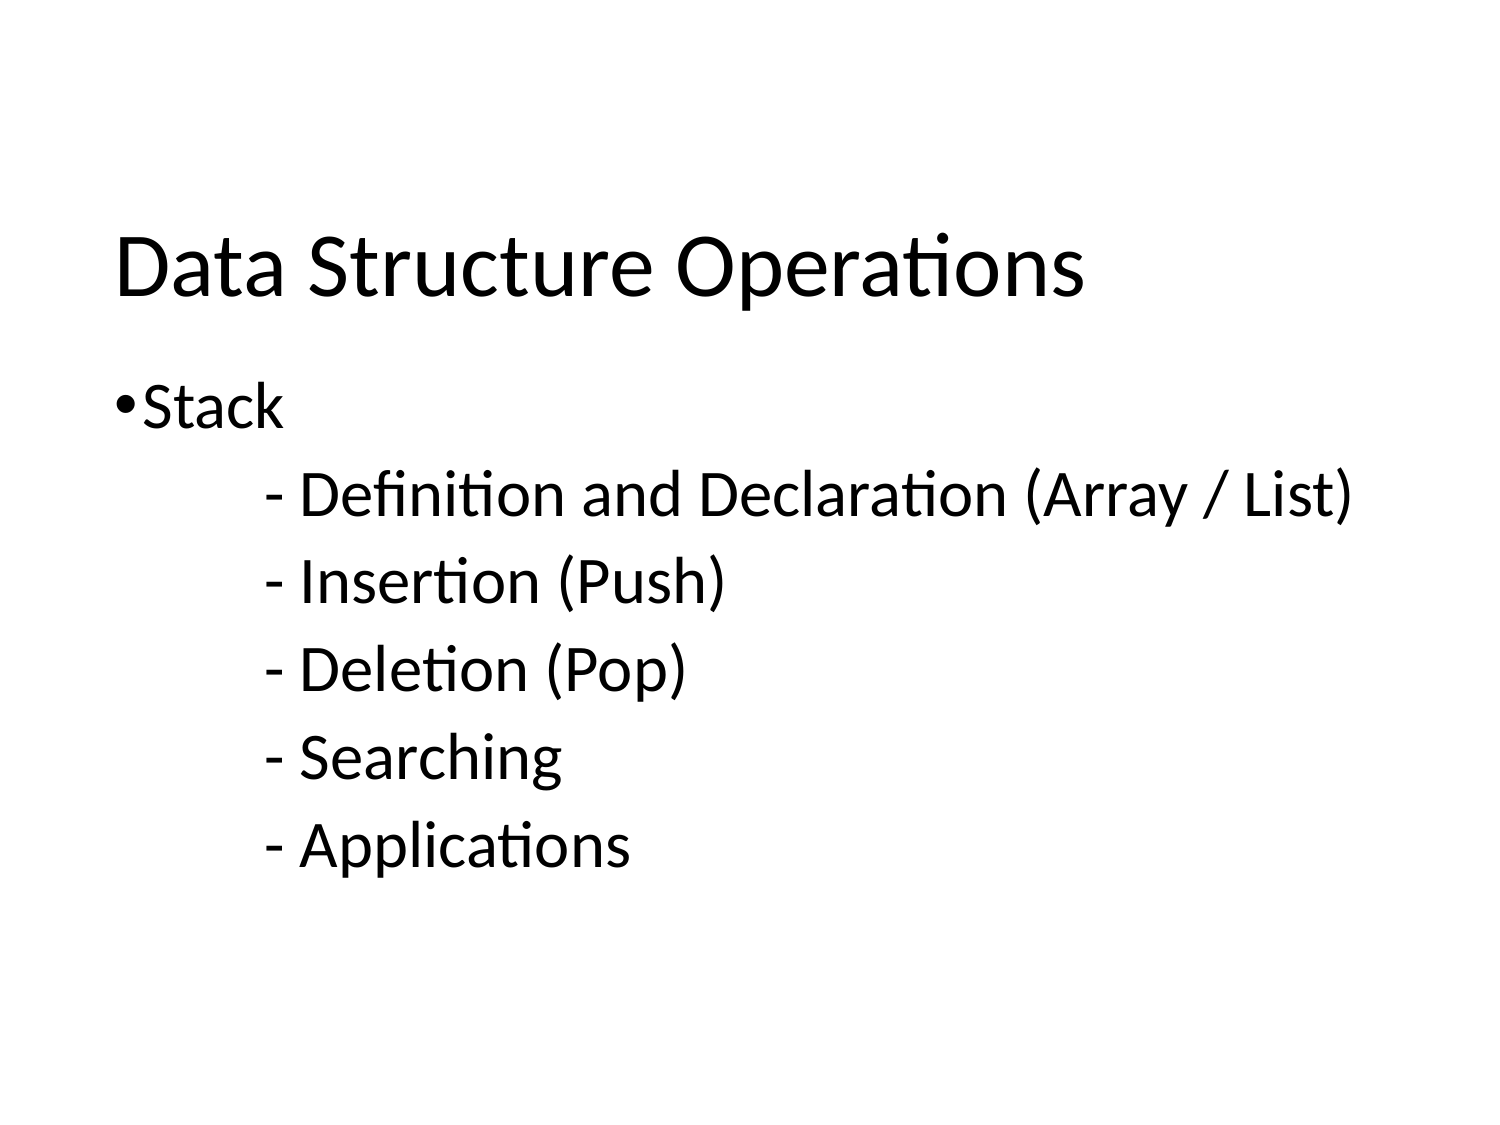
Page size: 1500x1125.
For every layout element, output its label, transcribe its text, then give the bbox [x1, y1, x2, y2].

title Data Structure Operations [103, 185, 1397, 349]
list Stack - Definition and Declaration (Array / List) - Insertion (Push) - Deletion (Pop) - Searching - Applications [103, 365, 1397, 901]
